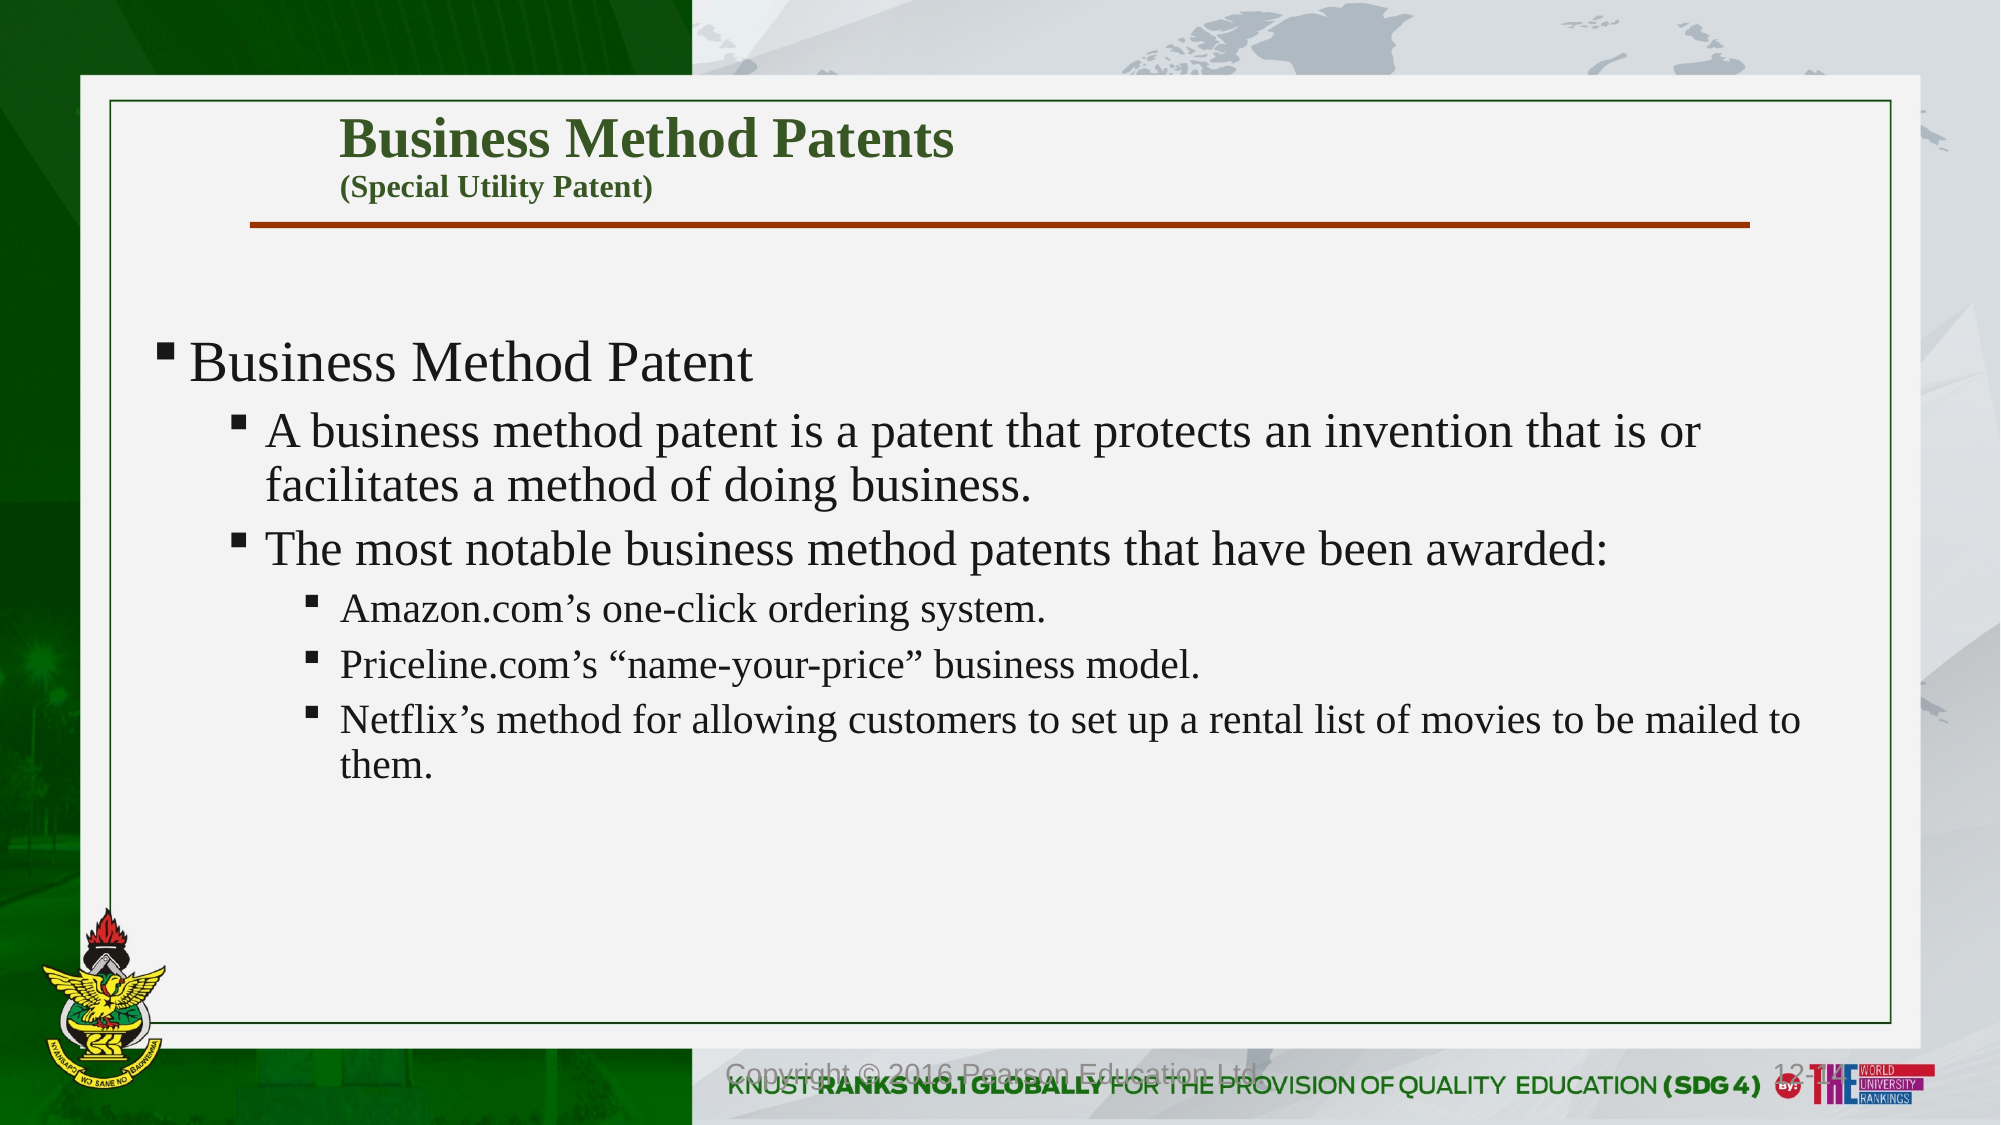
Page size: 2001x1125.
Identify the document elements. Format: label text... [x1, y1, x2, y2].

slide_number 12-14 [1412, 1042, 1863, 1103]
footer Copyright © 2016 Pearson Education Ltd. [662, 1042, 1338, 1103]
picture [0, 0, 2001, 1125]
title Business Method Patents (Special Utility Patent) [324, 99, 1675, 213]
list Business Method Patent A business method patent is a patent that protects an invention that is or facilitates a method of doing business. The most notable business method patents that have been awarded: Amazon.com’s one-click ordering system. Priceline.com’s “name-your-price” business model. Netflix’s method for allowing customers to set up a rental list of movies to be mailed to them. [137, 323, 1863, 1026]
